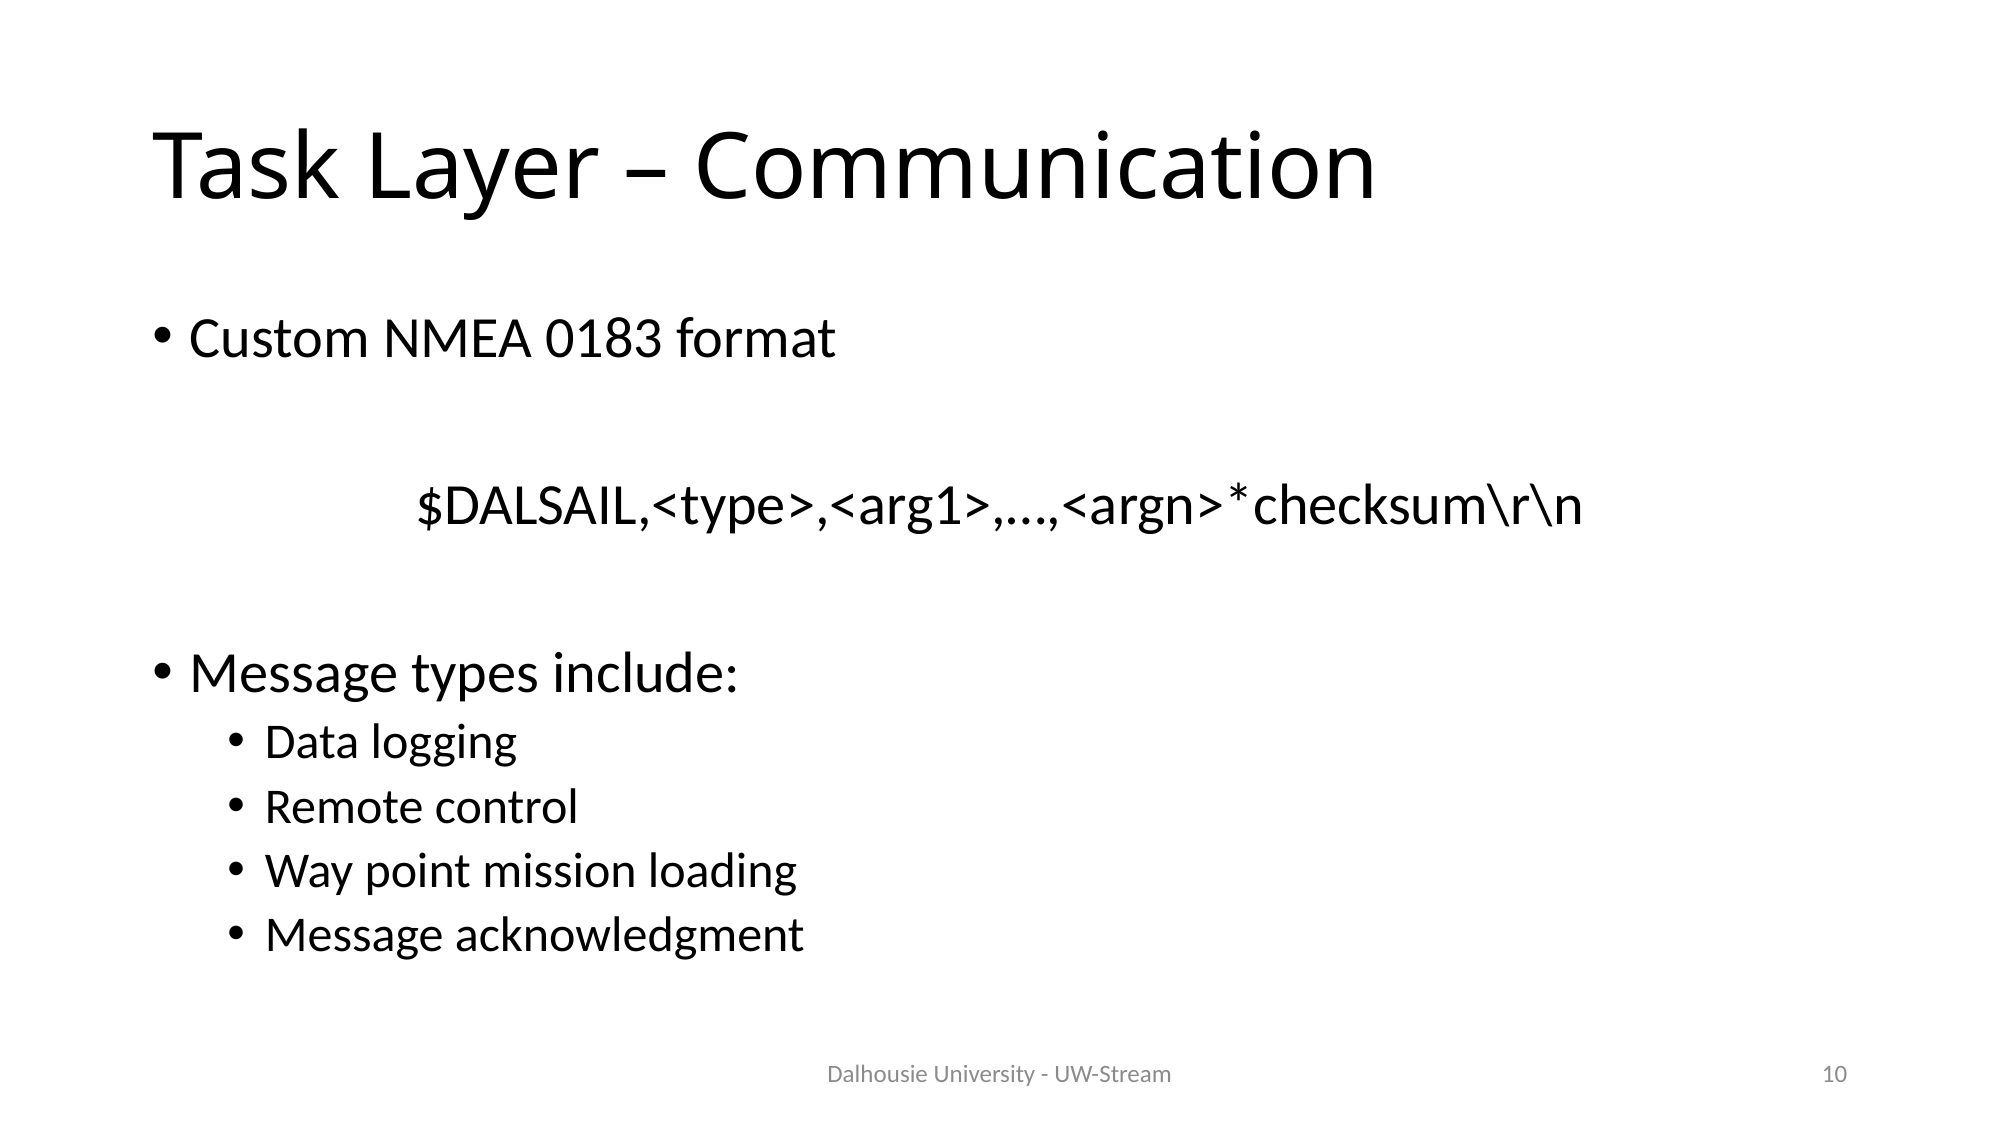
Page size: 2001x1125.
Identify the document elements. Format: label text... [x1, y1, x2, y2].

title Task Layer – Communication [137, 59, 1863, 278]
footer Dalhousie University - UW-Stream [662, 1042, 1338, 1103]
slide_number 10 [1412, 1042, 1863, 1103]
list Custom NMEA 0183 format $DALSAIL,<type>,<arg1>,…,<argn>*checksum\r\n Message types include: Data logging Remote control Way point mission loading Message acknowledgment [137, 299, 1863, 1014]
